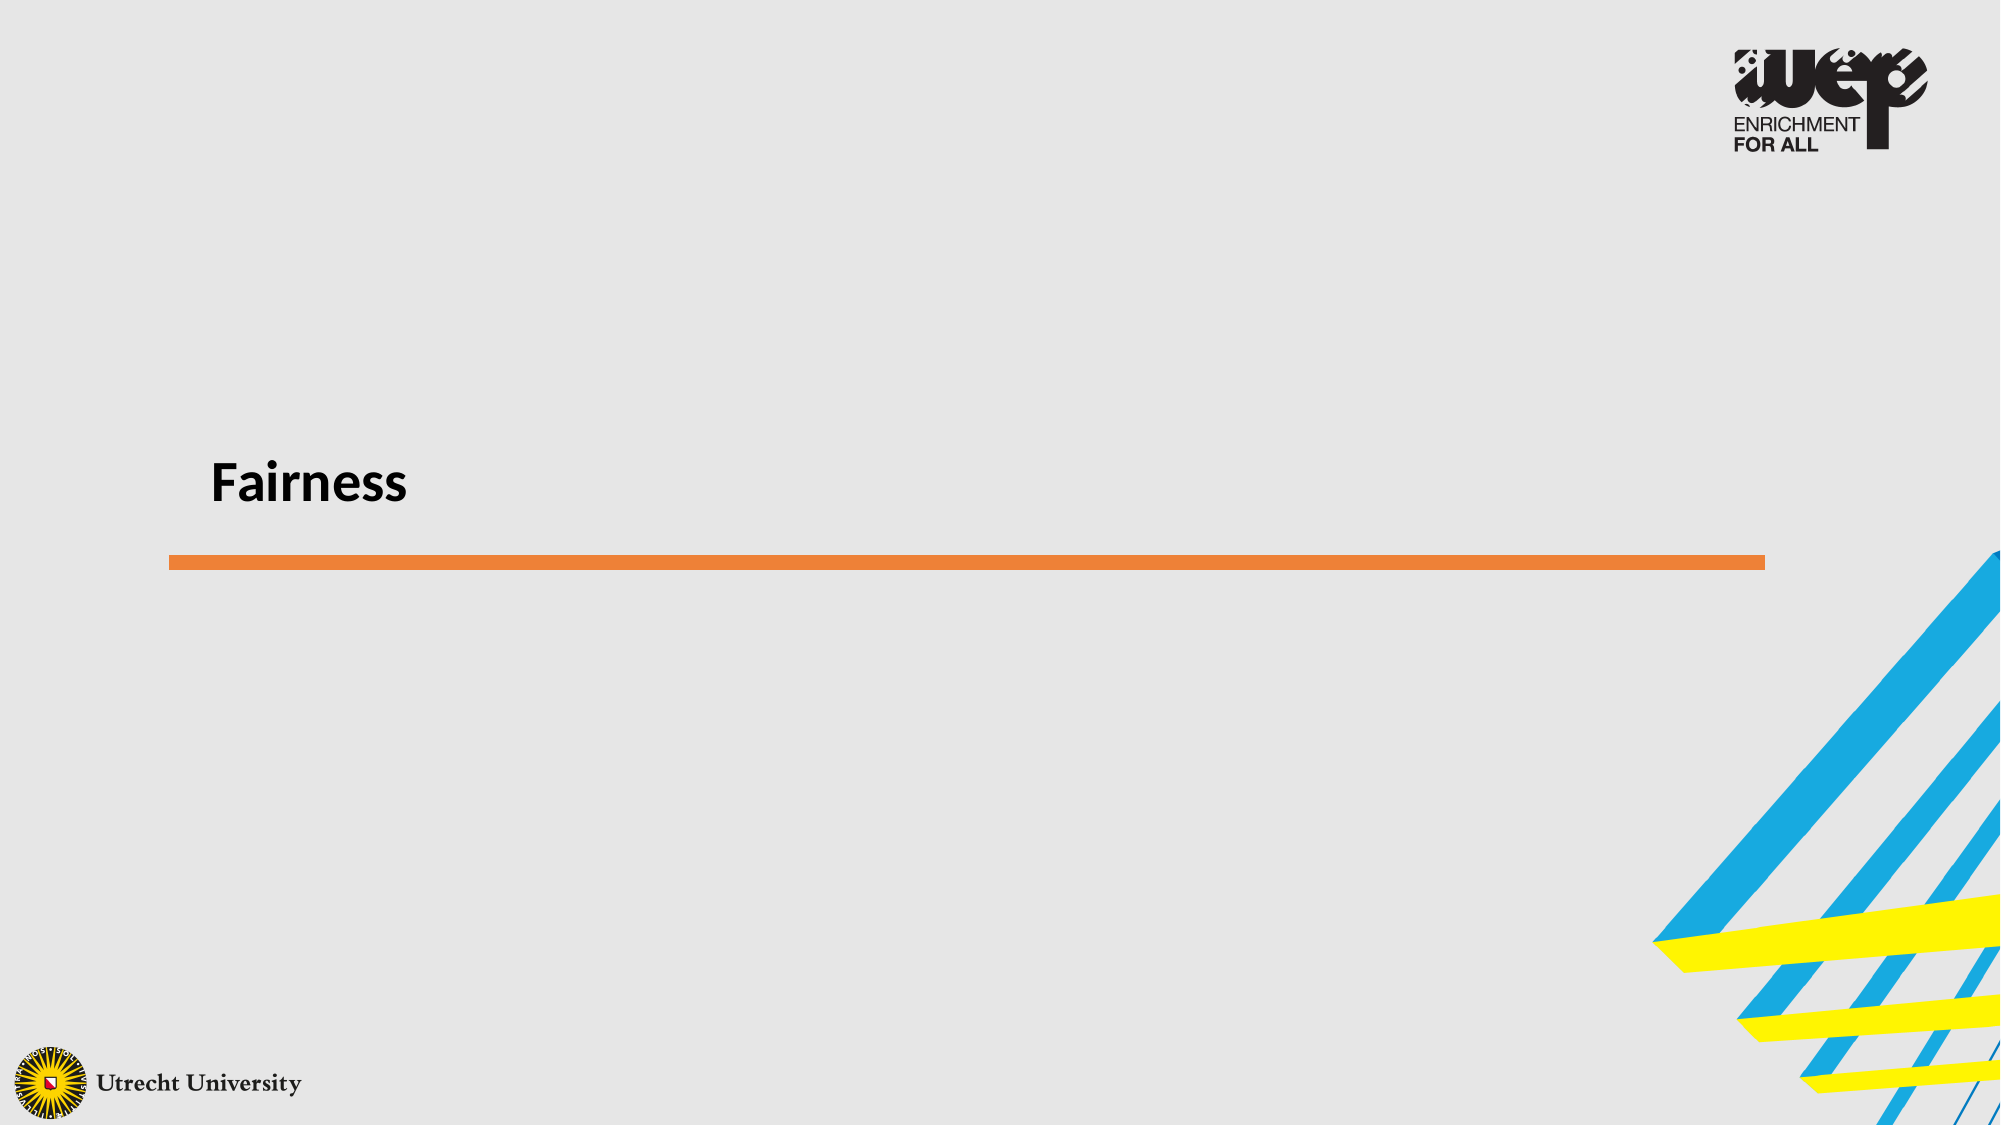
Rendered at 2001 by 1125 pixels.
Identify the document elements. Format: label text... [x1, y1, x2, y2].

text_box Fairness [197, 443, 1555, 530]
picture [0, 0, 2001, 1125]
